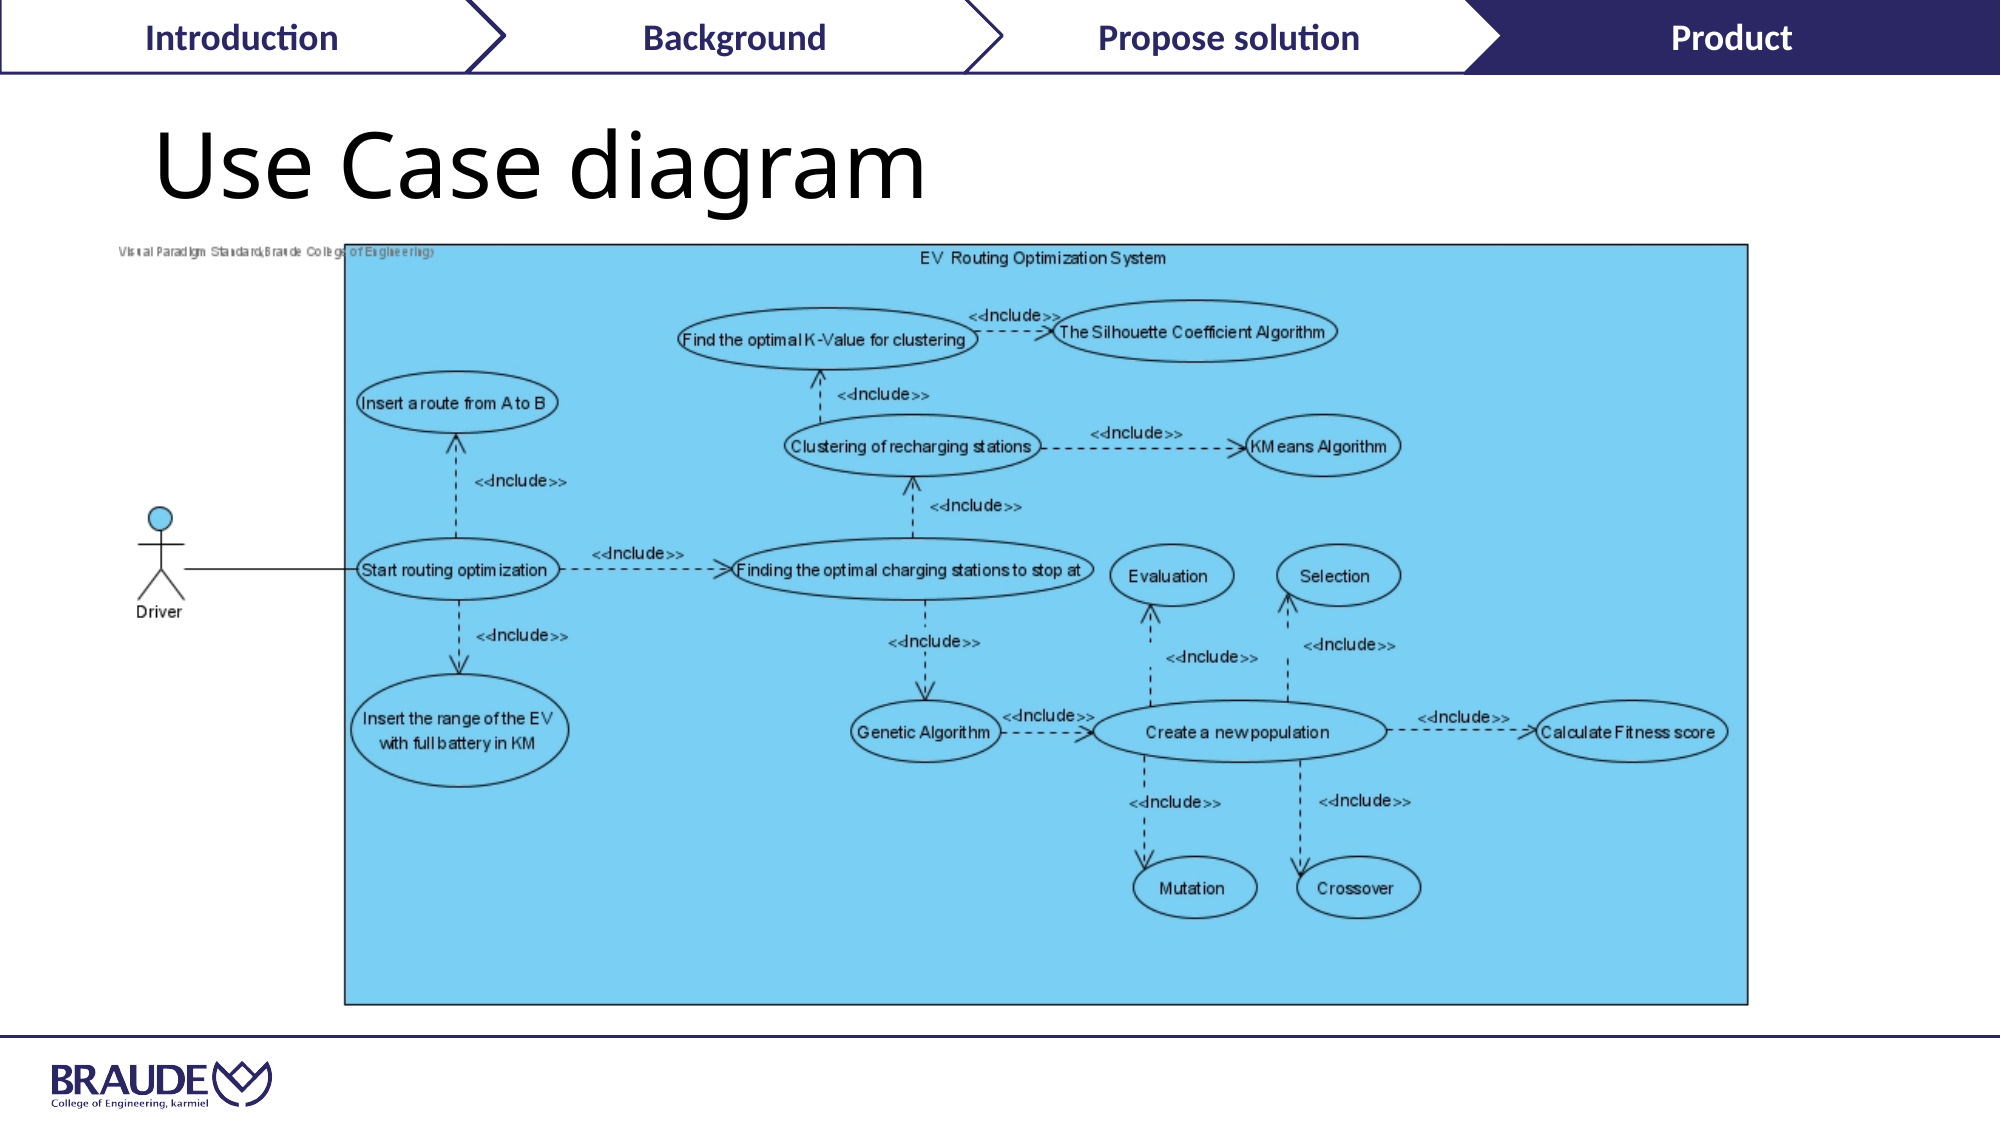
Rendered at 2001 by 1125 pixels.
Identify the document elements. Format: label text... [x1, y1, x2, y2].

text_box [0, 1036, 2000, 1113]
title Use Case diagram [137, 75, 1863, 278]
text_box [0, 0, 2000, 74]
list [119, 241, 1755, 1012]
